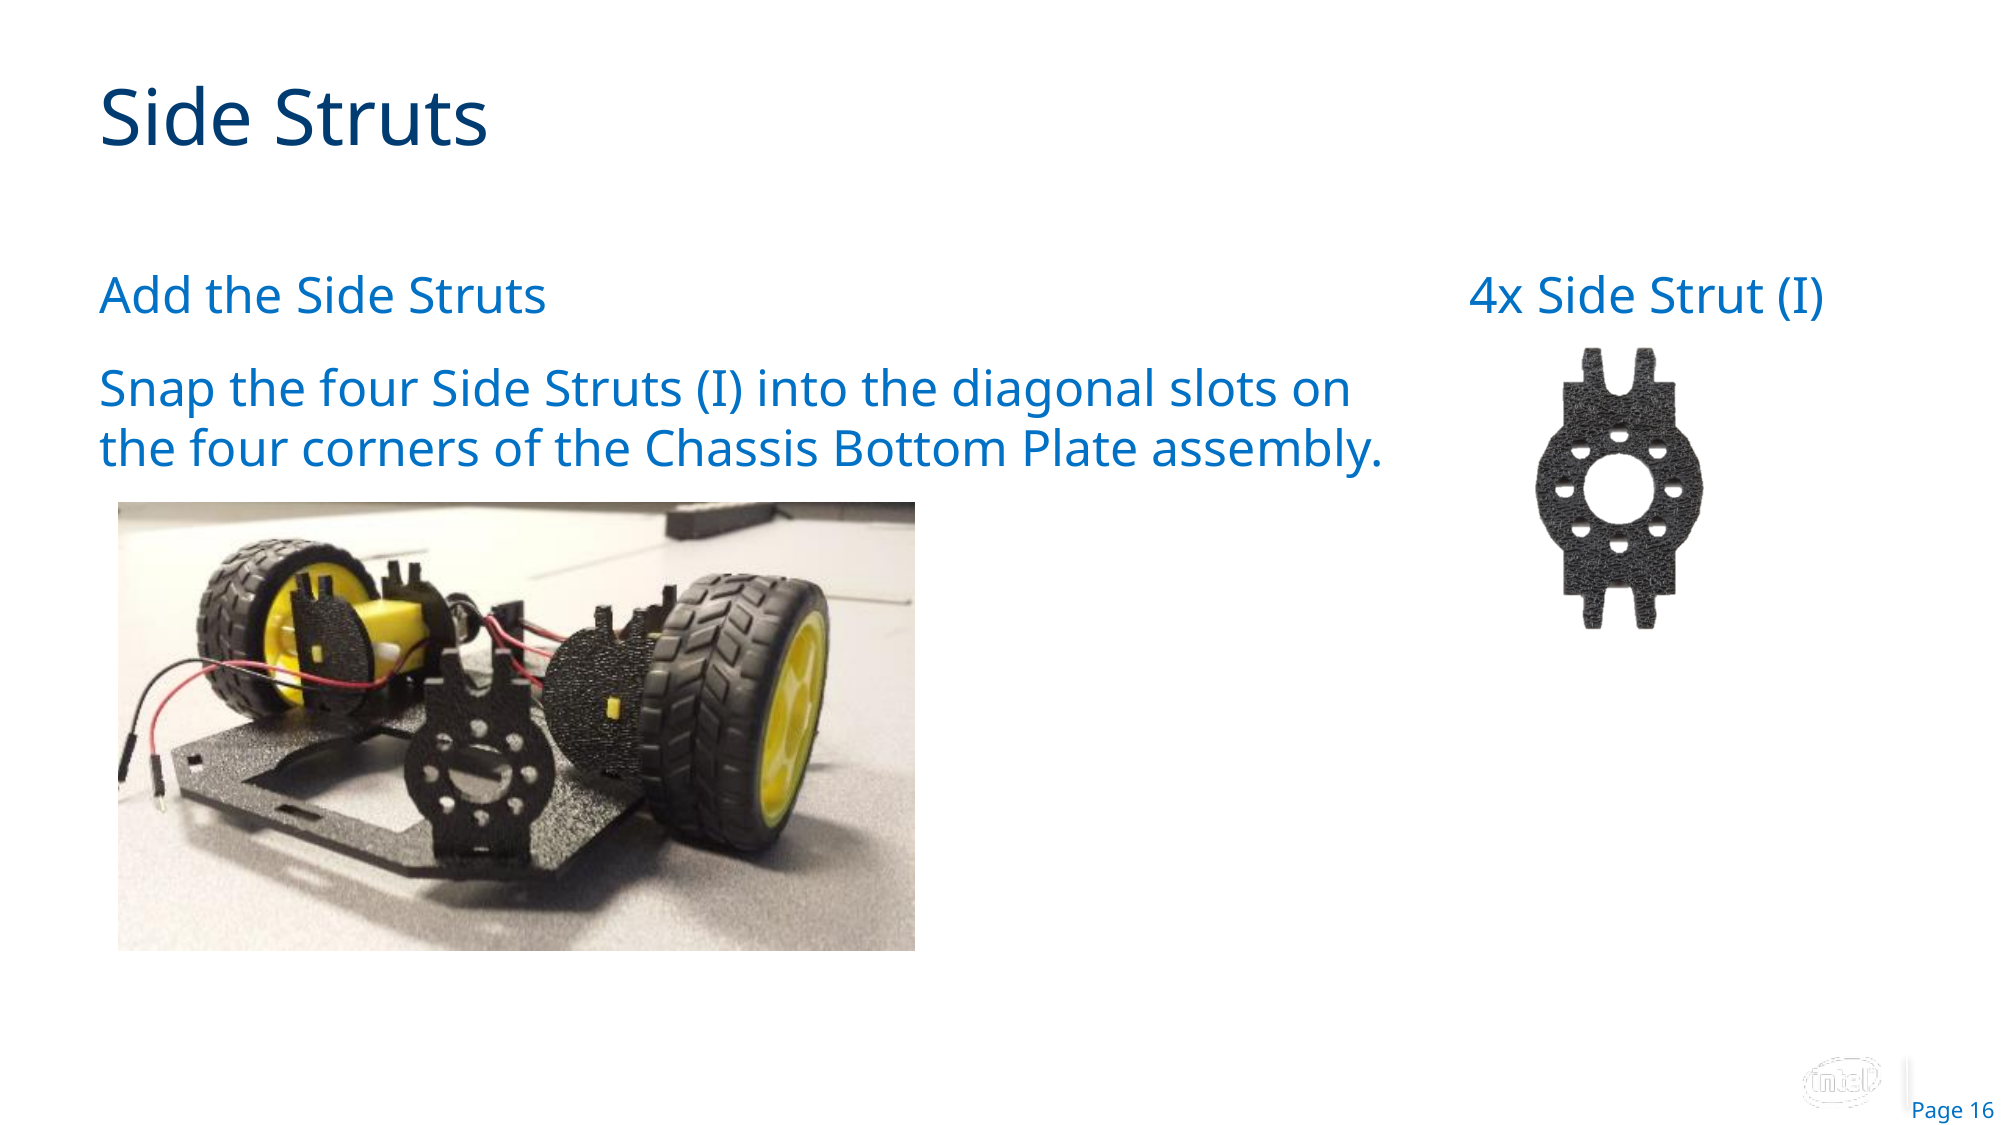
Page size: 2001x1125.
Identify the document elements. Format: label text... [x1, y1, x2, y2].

picture [1468, 336, 1769, 639]
picture [118, 501, 915, 952]
title Side Struts [99, 67, 1900, 258]
list Add the Side Struts Snap the four Side Struts (I) into the diagonal slots on the four corners of the Chassis Bottom Plate assembly. [99, 263, 1440, 983]
text_box Page 16 [1528, 1080, 1995, 1125]
slide_number 16 [1503, 1055, 1970, 1116]
list 4x Side Strut (I) [1469, 263, 1900, 1013]
